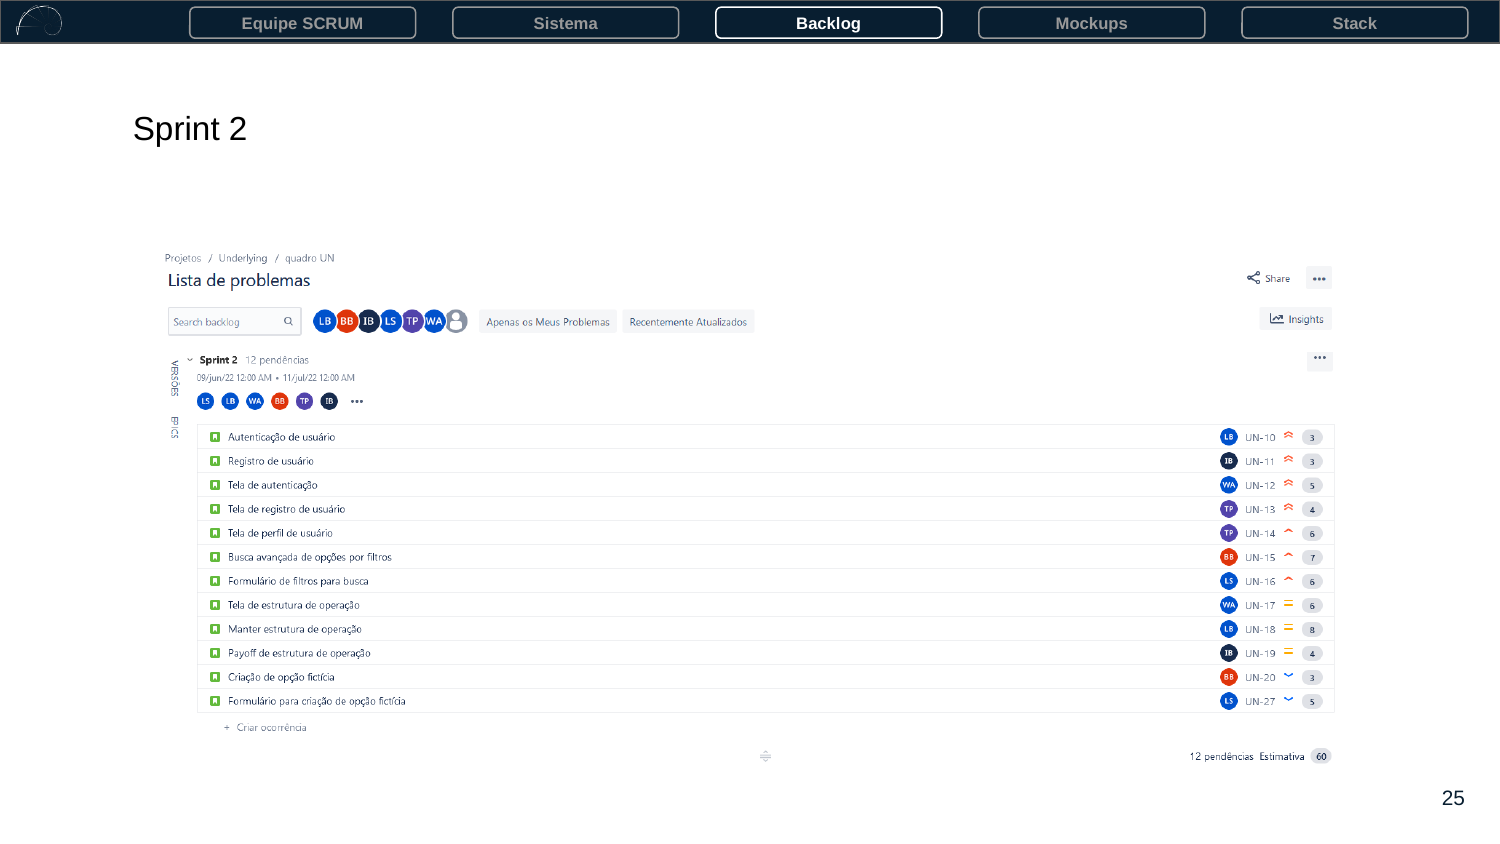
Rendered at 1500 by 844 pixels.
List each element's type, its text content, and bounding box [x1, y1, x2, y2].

slide_number ‹#› [1389, 764, 1480, 830]
text_box Mockups [978, 7, 1205, 39]
text_box Backlog [715, 7, 942, 39]
text_box Sistema [452, 7, 679, 39]
text_box Sprint 2 [117, 91, 637, 162]
text_box Equipe SCRUM [189, 7, 416, 39]
text_box Stack [1241, 7, 1468, 39]
picture [155, 243, 1345, 770]
picture [16, 5, 63, 38]
